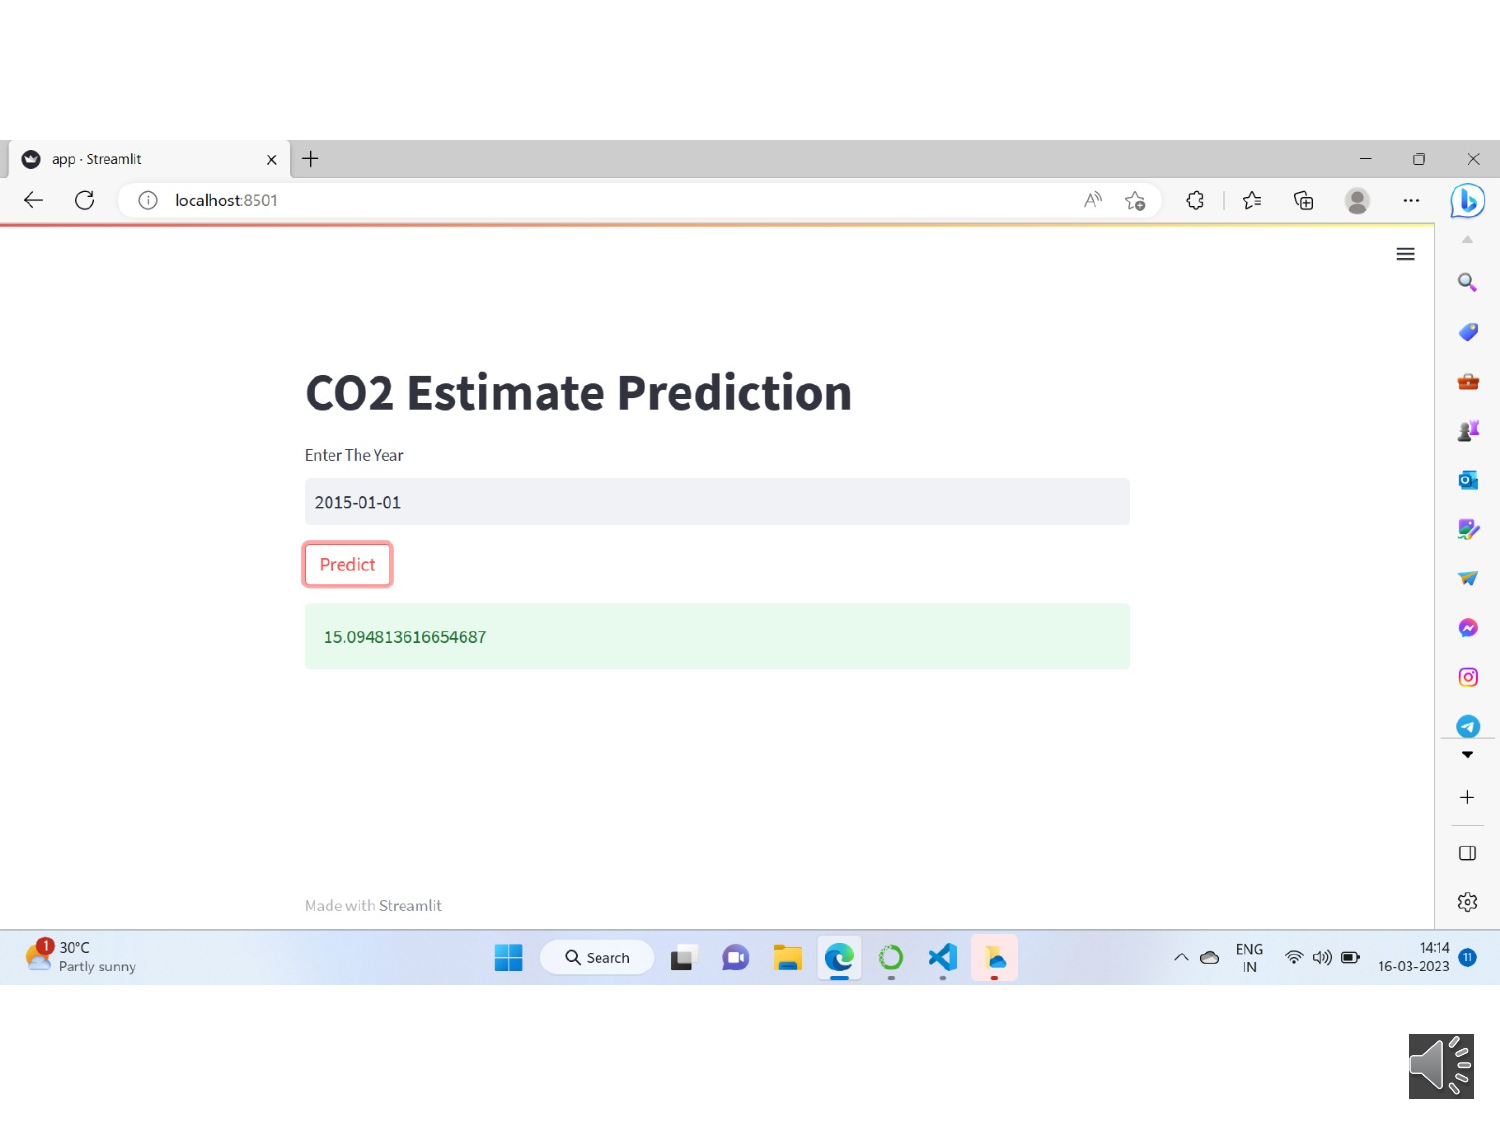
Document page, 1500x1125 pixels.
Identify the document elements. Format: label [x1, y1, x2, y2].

picture [1408, 1033, 1476, 1101]
picture [0, 140, 1500, 985]
